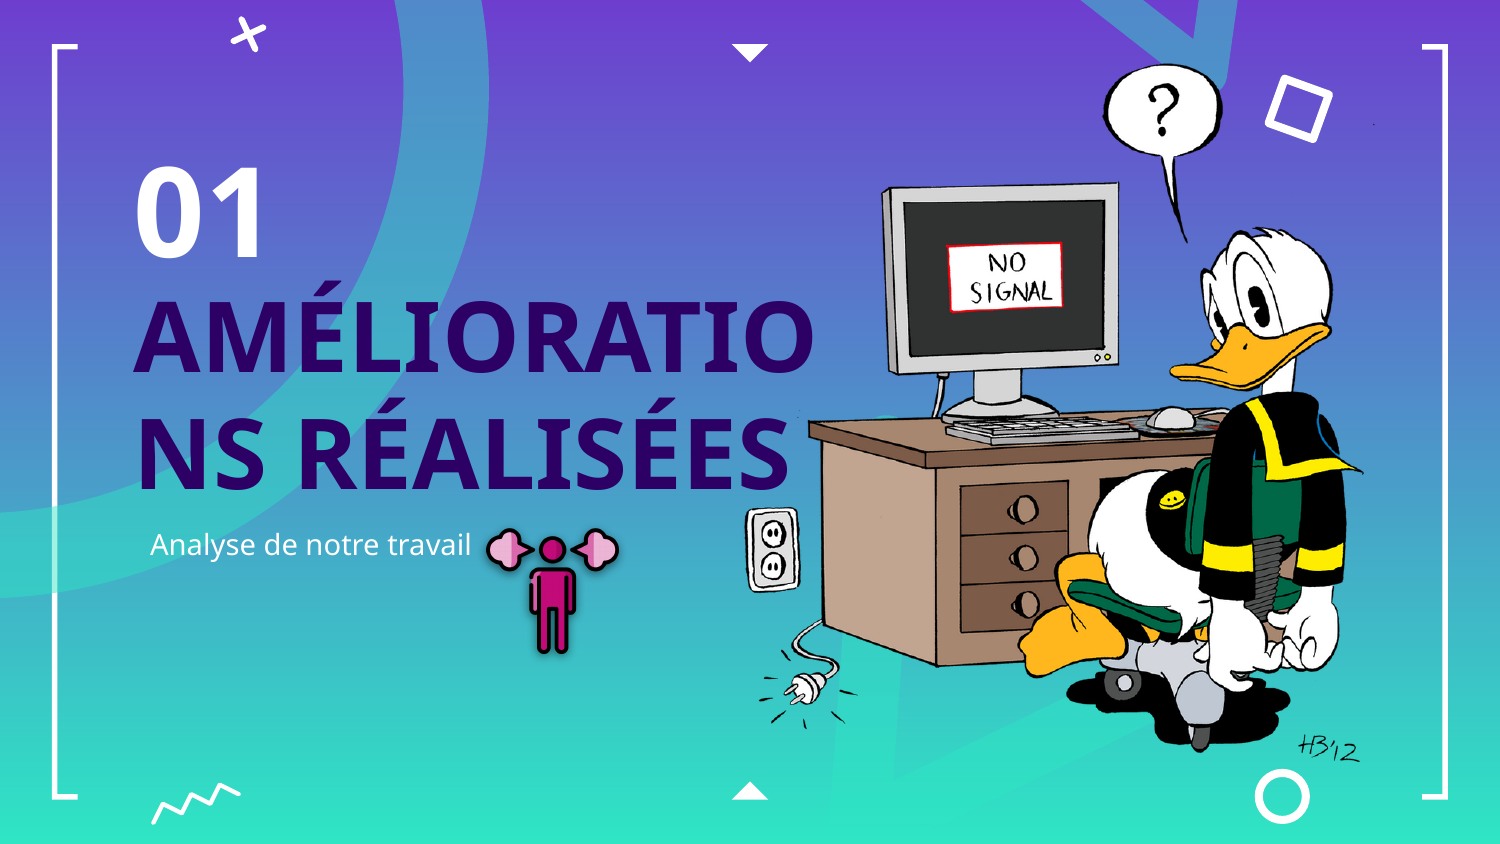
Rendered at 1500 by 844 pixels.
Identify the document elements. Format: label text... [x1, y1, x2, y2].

title AMÉLIORATIONS RÉALISÉES [118, 314, 730, 525]
title 01 [118, 156, 312, 298]
picture [486, 524, 620, 658]
picture [735, 59, 1377, 790]
text_box Analyse de notre travail [135, 511, 730, 577]
